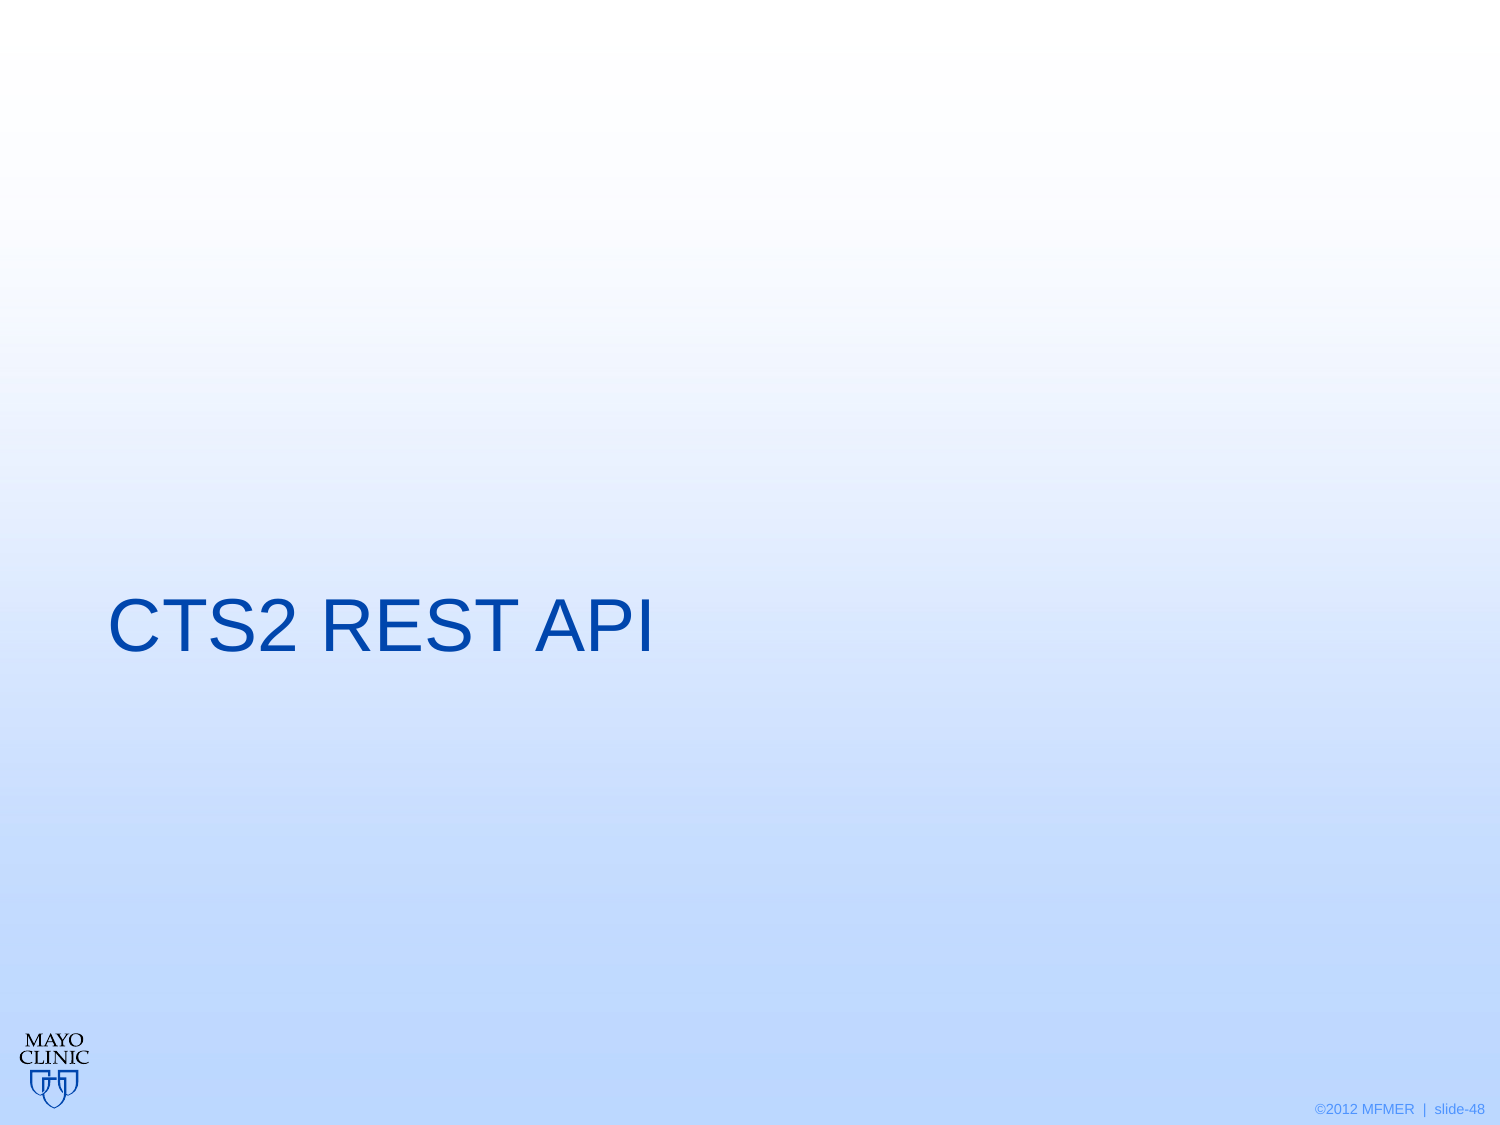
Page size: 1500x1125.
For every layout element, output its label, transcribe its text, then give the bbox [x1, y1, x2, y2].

picture [0, 0, 1500, 1125]
title CTS2 REST API [108, 450, 1392, 675]
